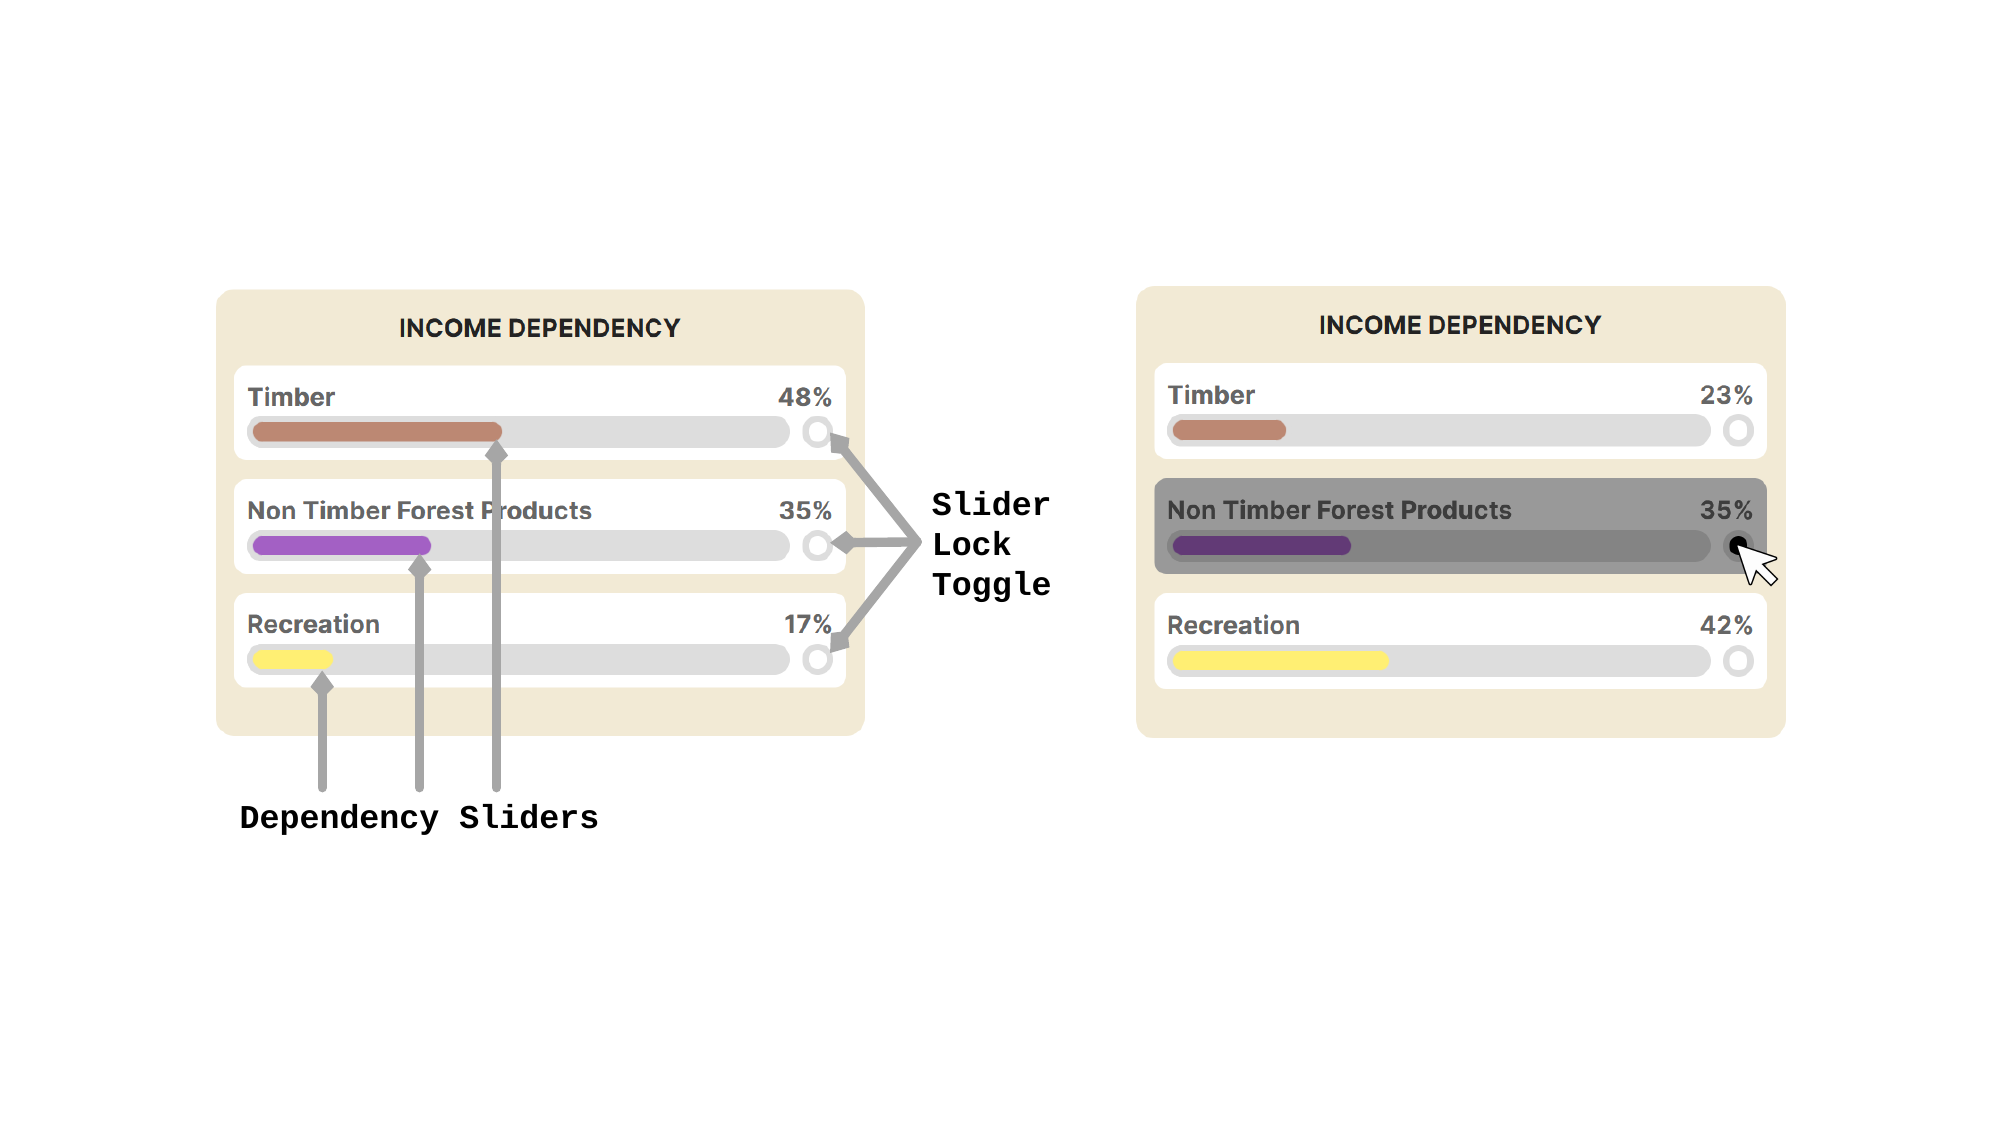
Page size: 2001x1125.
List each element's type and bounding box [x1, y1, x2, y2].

text_box [208, 281, 1792, 844]
